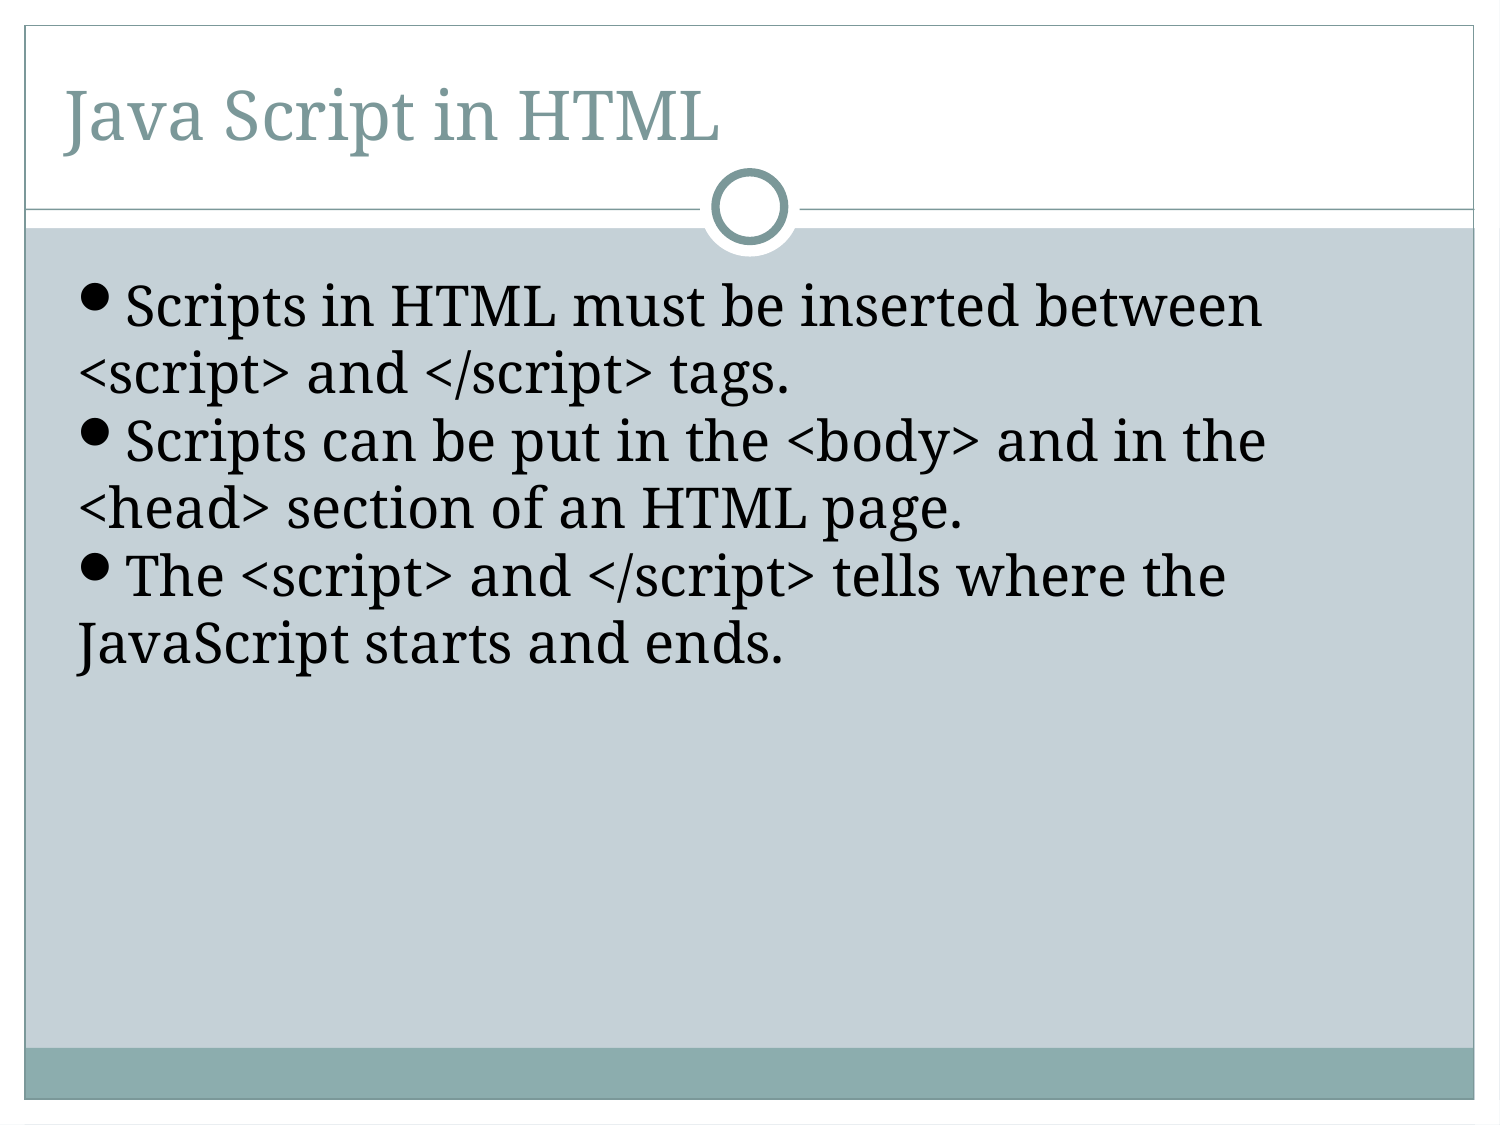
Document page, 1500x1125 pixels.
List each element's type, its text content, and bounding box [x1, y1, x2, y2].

text_box Java Script in HTML [49, 37, 1450, 162]
text_box Scripts in HTML must be inserted between <script> and </script> tags. Scripts can be put in the <body> and in the <head> section of an HTML page. The <script> and </script> tells where the JavaScript starts and ends. [62, 262, 1475, 1000]
